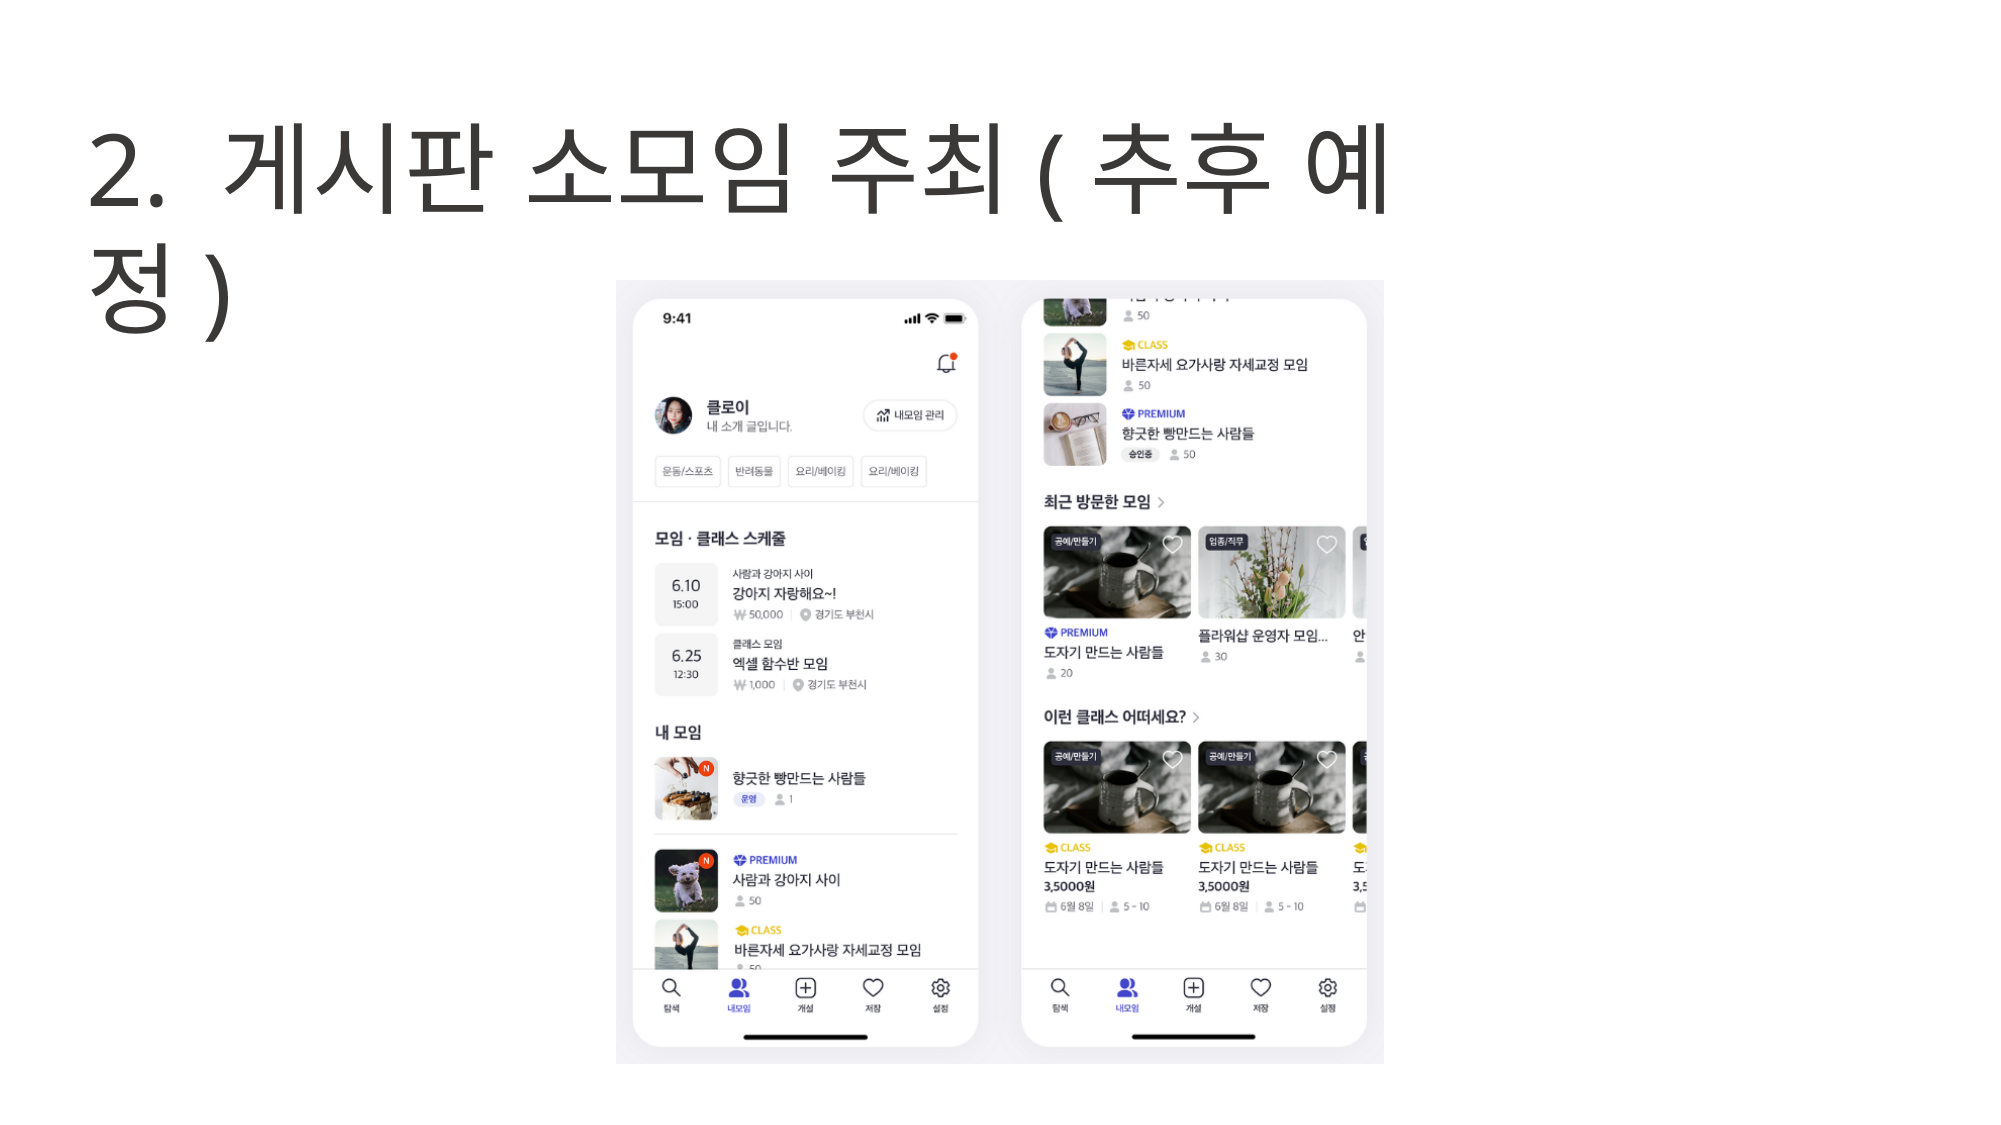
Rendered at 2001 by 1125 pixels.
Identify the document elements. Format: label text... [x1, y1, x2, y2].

text_box 2. 게시판 소모임 주최(추후 예정) [71, 98, 1519, 354]
picture [616, 280, 1384, 1064]
